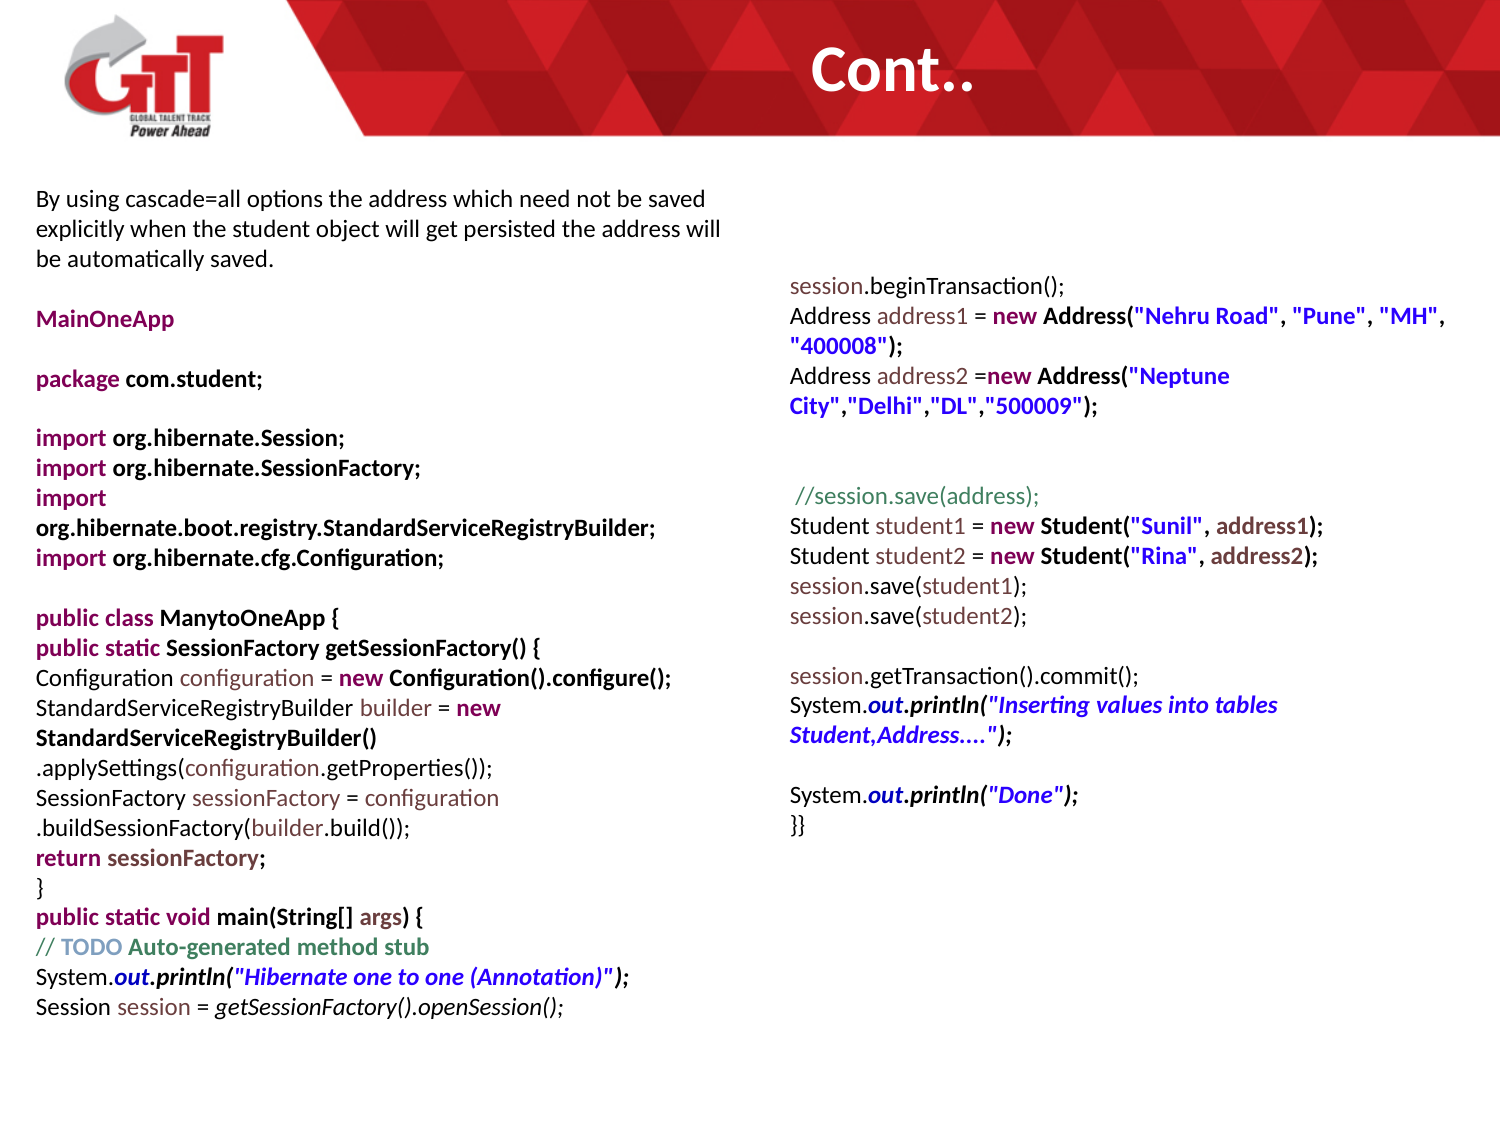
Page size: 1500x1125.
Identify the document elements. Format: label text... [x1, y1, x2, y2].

picture [0, 0, 1500, 1125]
text_box session.beginTransaction(); Address address1 = new Address("Nehru Road", "Pune", "MH", "400008"); Address address2 =new Address("Neptune City","Delhi","DL","500009"); //session.save(address); Student student1 = new Student("Sunil", address1); Student student2 = new Student("Rina", address2); session.save(student1); session.save(student2); session.getTransaction().commit(); System.out.println("Inserting values into tables Student,Address...."); System.out.println("Done"); }} [774, 262, 1475, 847]
text_box By using cascade=all options the address which need not be saved explicitly when the student object will get persisted the address will be automatically saved. MainOneApp package com.student; import org.hibernate.Session; import org.hibernate.SessionFactory; import org.hibernate.boot.registry.StandardServiceRegistryBuilder; import org.hibernate.cfg.Configuration; public class ManytoOneApp { public static SessionFactory getSessionFactory() { Configuration configuration = new Configuration().configure(); StandardServiceRegistryBuilder builder = new StandardServiceRegistryBuilder() .applySettings(configuration.getProperties()); SessionFactory sessionFactory = configuration .buildSessionFactory(builder.build()); return sessionFactory; } public static void main(String[] args) { // TODO Auto-generated method stub System.out.println("Hibernate one to one (Annotation)"); Session session = getSessionFactory().openSession(); [21, 174, 746, 1058]
title Cont.. [324, 12, 1463, 118]
